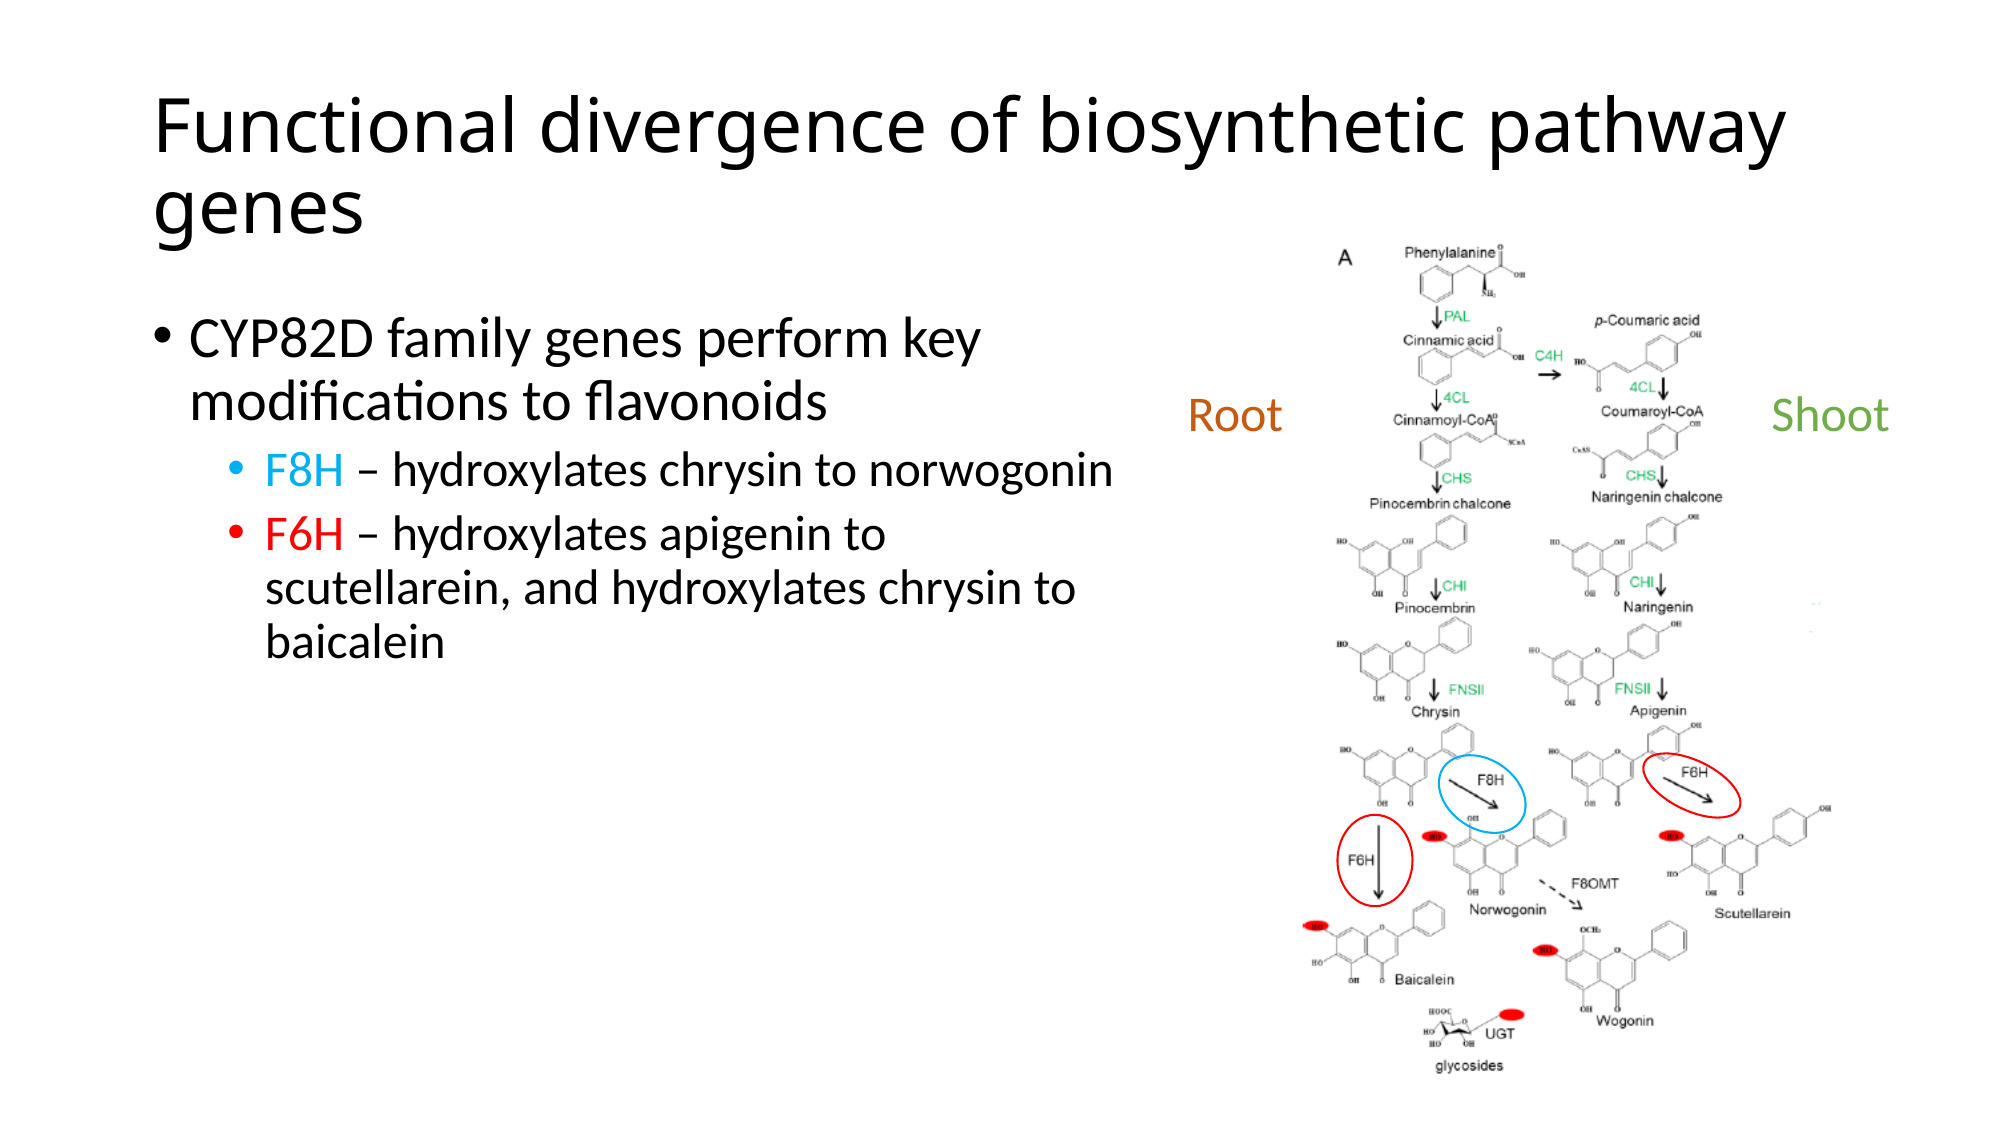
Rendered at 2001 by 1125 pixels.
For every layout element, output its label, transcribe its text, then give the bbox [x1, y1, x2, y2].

picture [1267, 234, 1863, 1079]
title Functional divergence of biosynthetic pathway genes [137, 59, 1863, 278]
text_box Shoot [1863, 374, 1905, 449]
list CYP82D family genes perform key modifications to flavonoids F8H – hydroxylates chrysin to norwogonin F6H – hydroxylates apigenin to scutellarein, and hydroxylates chrysin to baicalein [137, 299, 1154, 1066]
text_box Root [1172, 374, 1267, 449]
